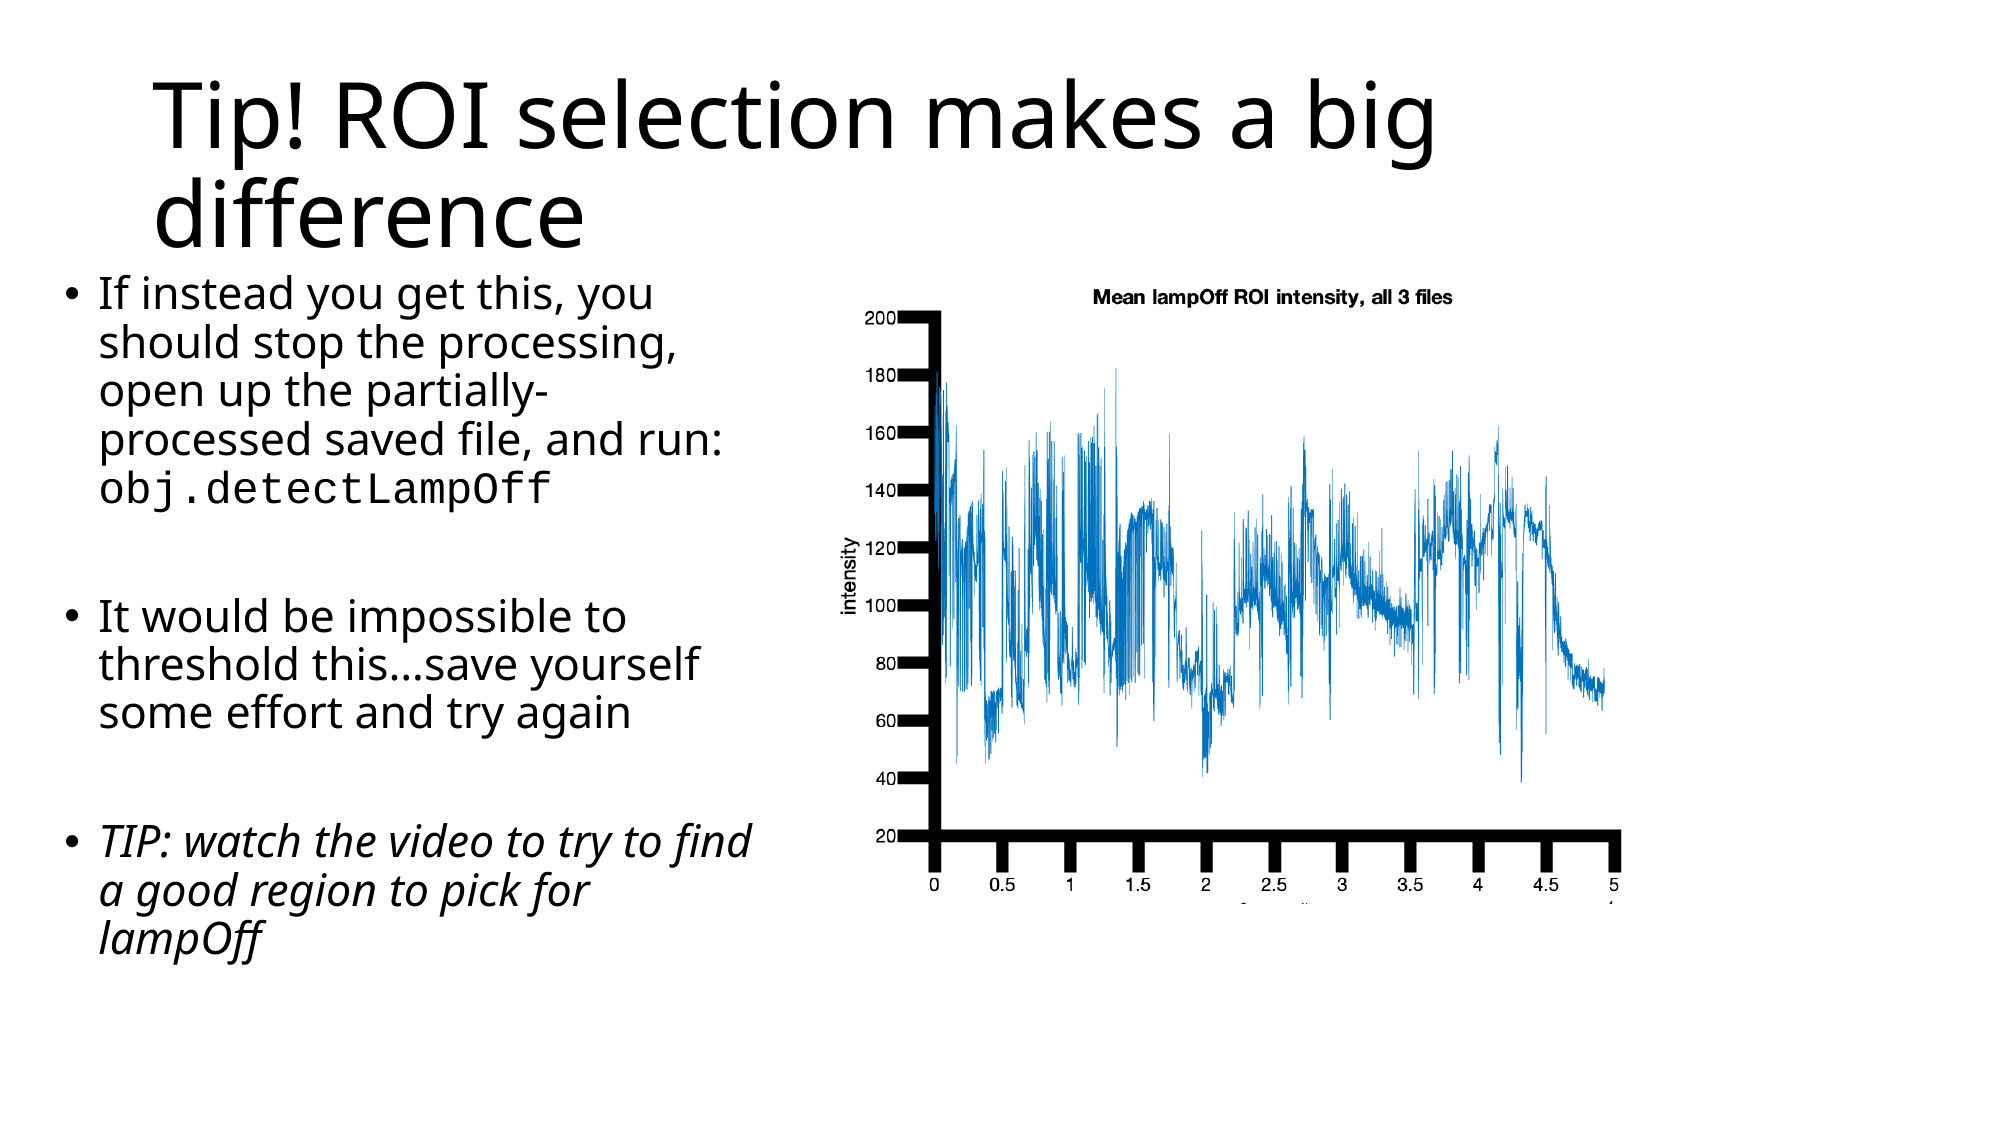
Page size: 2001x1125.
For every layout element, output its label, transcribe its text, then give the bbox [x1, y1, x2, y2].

picture [836, 276, 1626, 904]
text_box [945, 229, 1597, 882]
list If instead you get this, you should stop the processing, open up the partially-processed saved file, and run: obj.detectLampOff It would be impossible to threshold this…save yourself some effort and try again TIP: watch the video to try to find a good region to pick for lampOff [49, 263, 769, 978]
title Tip! ROI selection makes a big difference [137, 59, 1863, 278]
